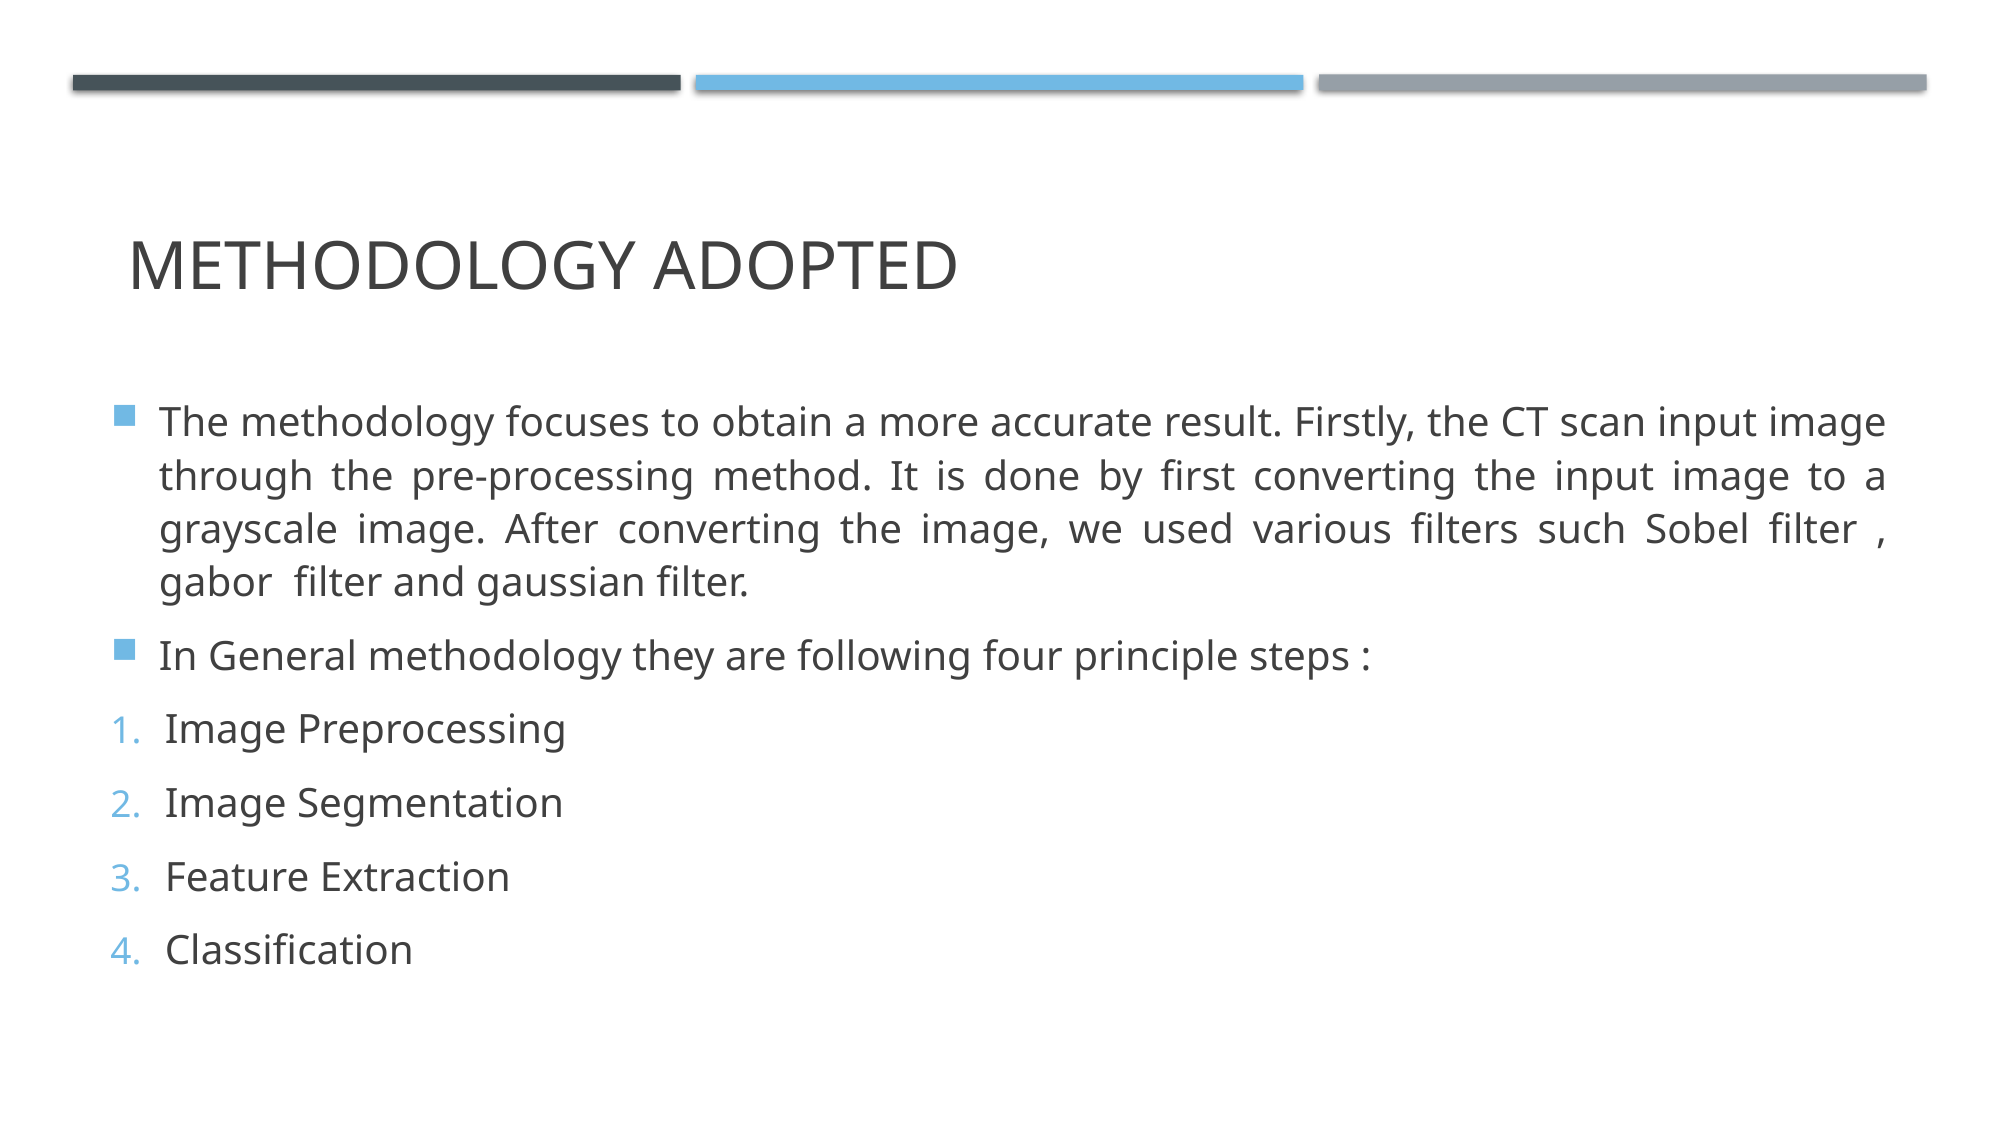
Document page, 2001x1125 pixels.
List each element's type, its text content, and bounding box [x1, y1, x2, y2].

list The methodology focuses to obtain a more accurate result. Firstly, the CT scan input image through the pre-processing method. It is done by first converting the input image to a grayscale image. After converting the image, we used various filters such Sobel filter , gabor filter and gaussian filter. In General methodology they are following four principle steps : Image Preprocessing Image Segmentation Feature Extraction Classification [95, 383, 1905, 981]
title METHODOLOGY ADOPTED [95, 115, 1905, 311]
